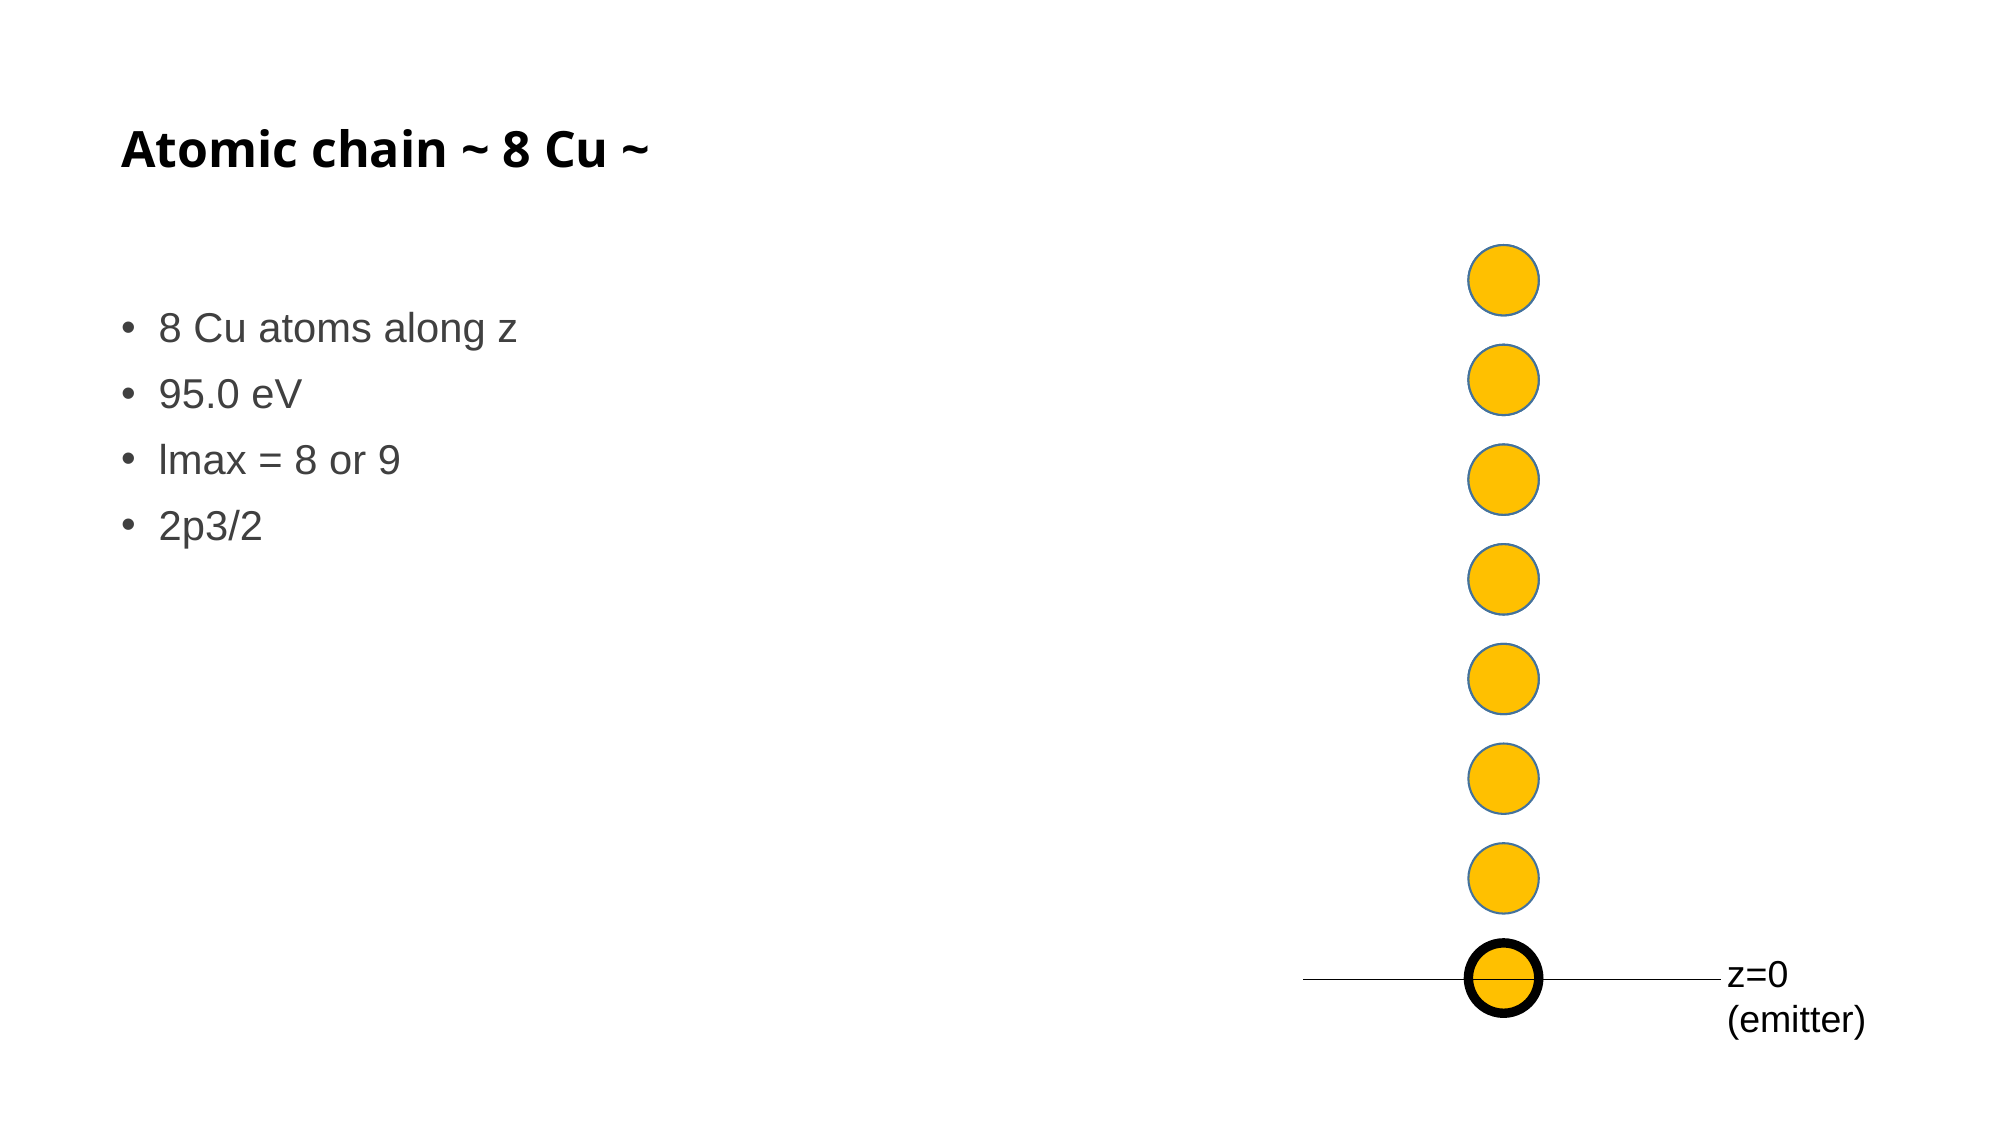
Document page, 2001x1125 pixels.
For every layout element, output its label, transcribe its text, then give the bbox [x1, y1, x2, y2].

title Atomic chain ~ 8 Cu ~ [106, 42, 1832, 260]
text_box [1467, 243, 1540, 317]
text_box [1467, 343, 1540, 417]
text_box [1467, 543, 1540, 616]
text_box z=0 (emitter) [1712, 942, 1952, 1048]
text_box [1467, 443, 1540, 516]
text_box [1467, 980, 1540, 1015]
text_box [1467, 941, 1540, 979]
list 8 Cu atoms along z 95.0 eV lmax = 8 or 9 2p3/2 [106, 299, 1832, 1014]
text_box [1467, 742, 1540, 815]
text_box [1467, 642, 1540, 716]
text_box [1467, 842, 1540, 915]
